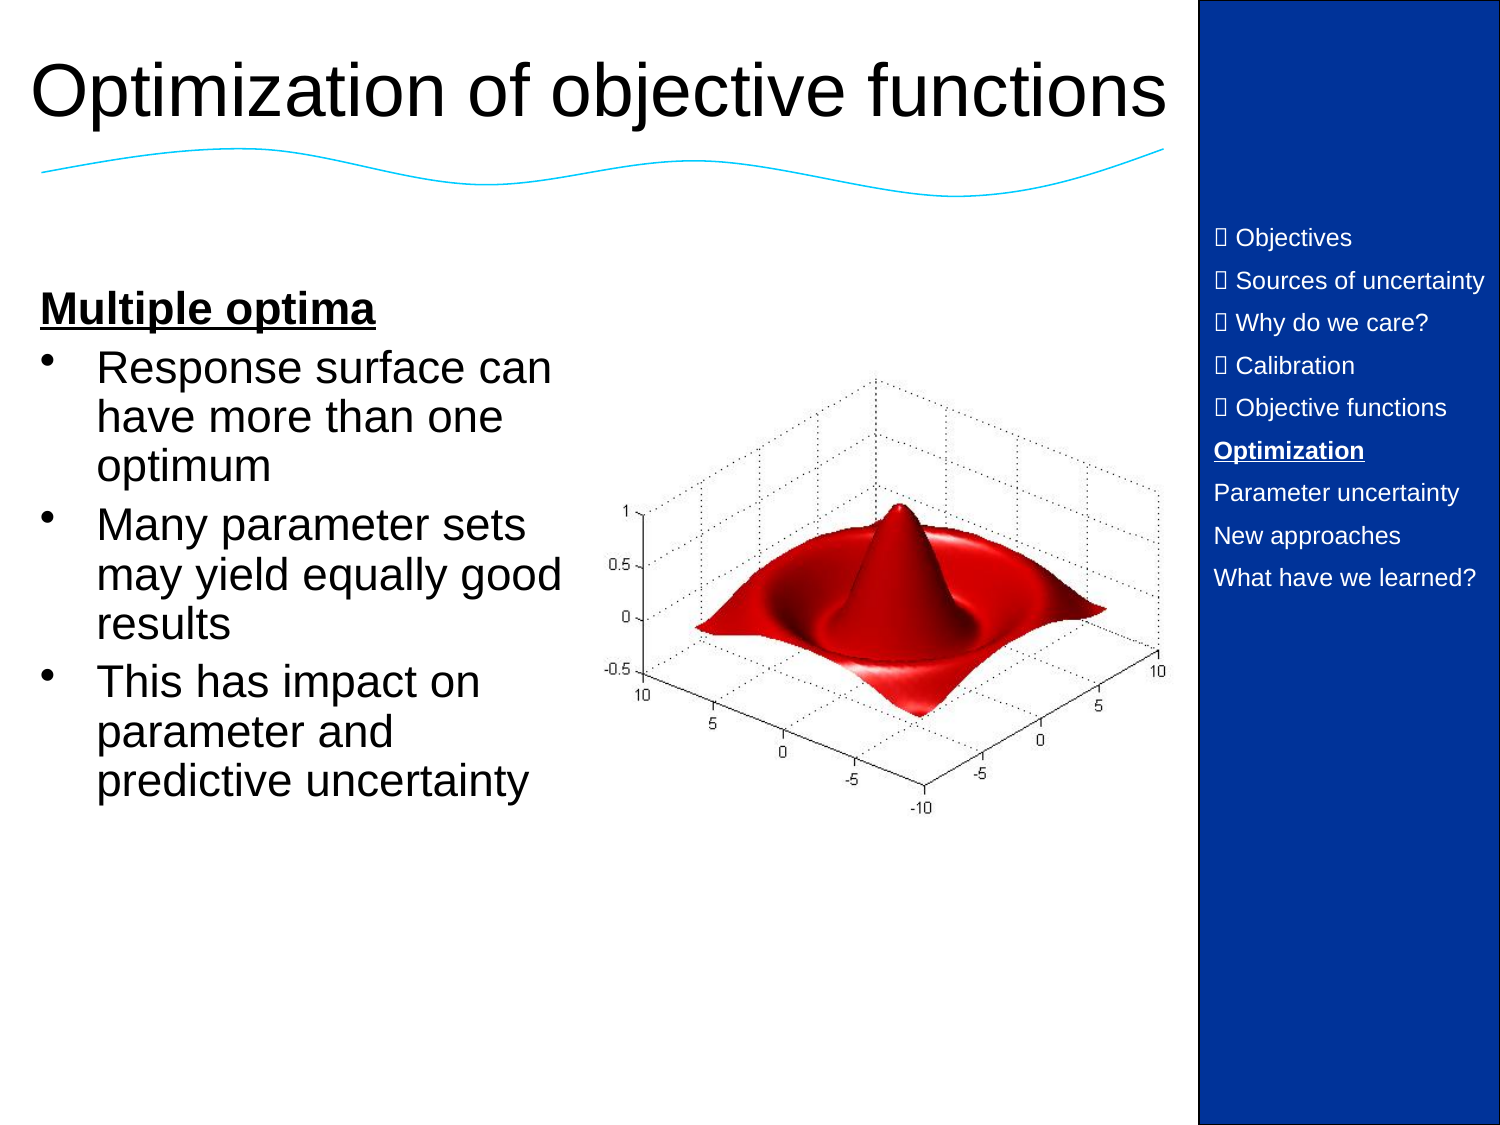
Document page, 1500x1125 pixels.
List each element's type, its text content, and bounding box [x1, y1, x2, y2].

text_box [1198, 599, 1500, 1125]
text_box  Objectives  Sources of uncertainty  Why do we care?  Calibration  Objective functions Optimization Parameter uncertainty New approaches What have we learned? [1198, 214, 1500, 599]
text_box Multiple optima Response surface can have more than one optimum Many parameter sets may yield equally good results This has impact on parameter and predictive uncertainty [25, 277, 604, 904]
text_box [393, 173, 587, 185]
text_box Optimization of objective functions [0, 0, 1199, 173]
picture [592, 366, 1185, 823]
text_box [797, 173, 1095, 197]
text_box [1198, 0, 1500, 214]
